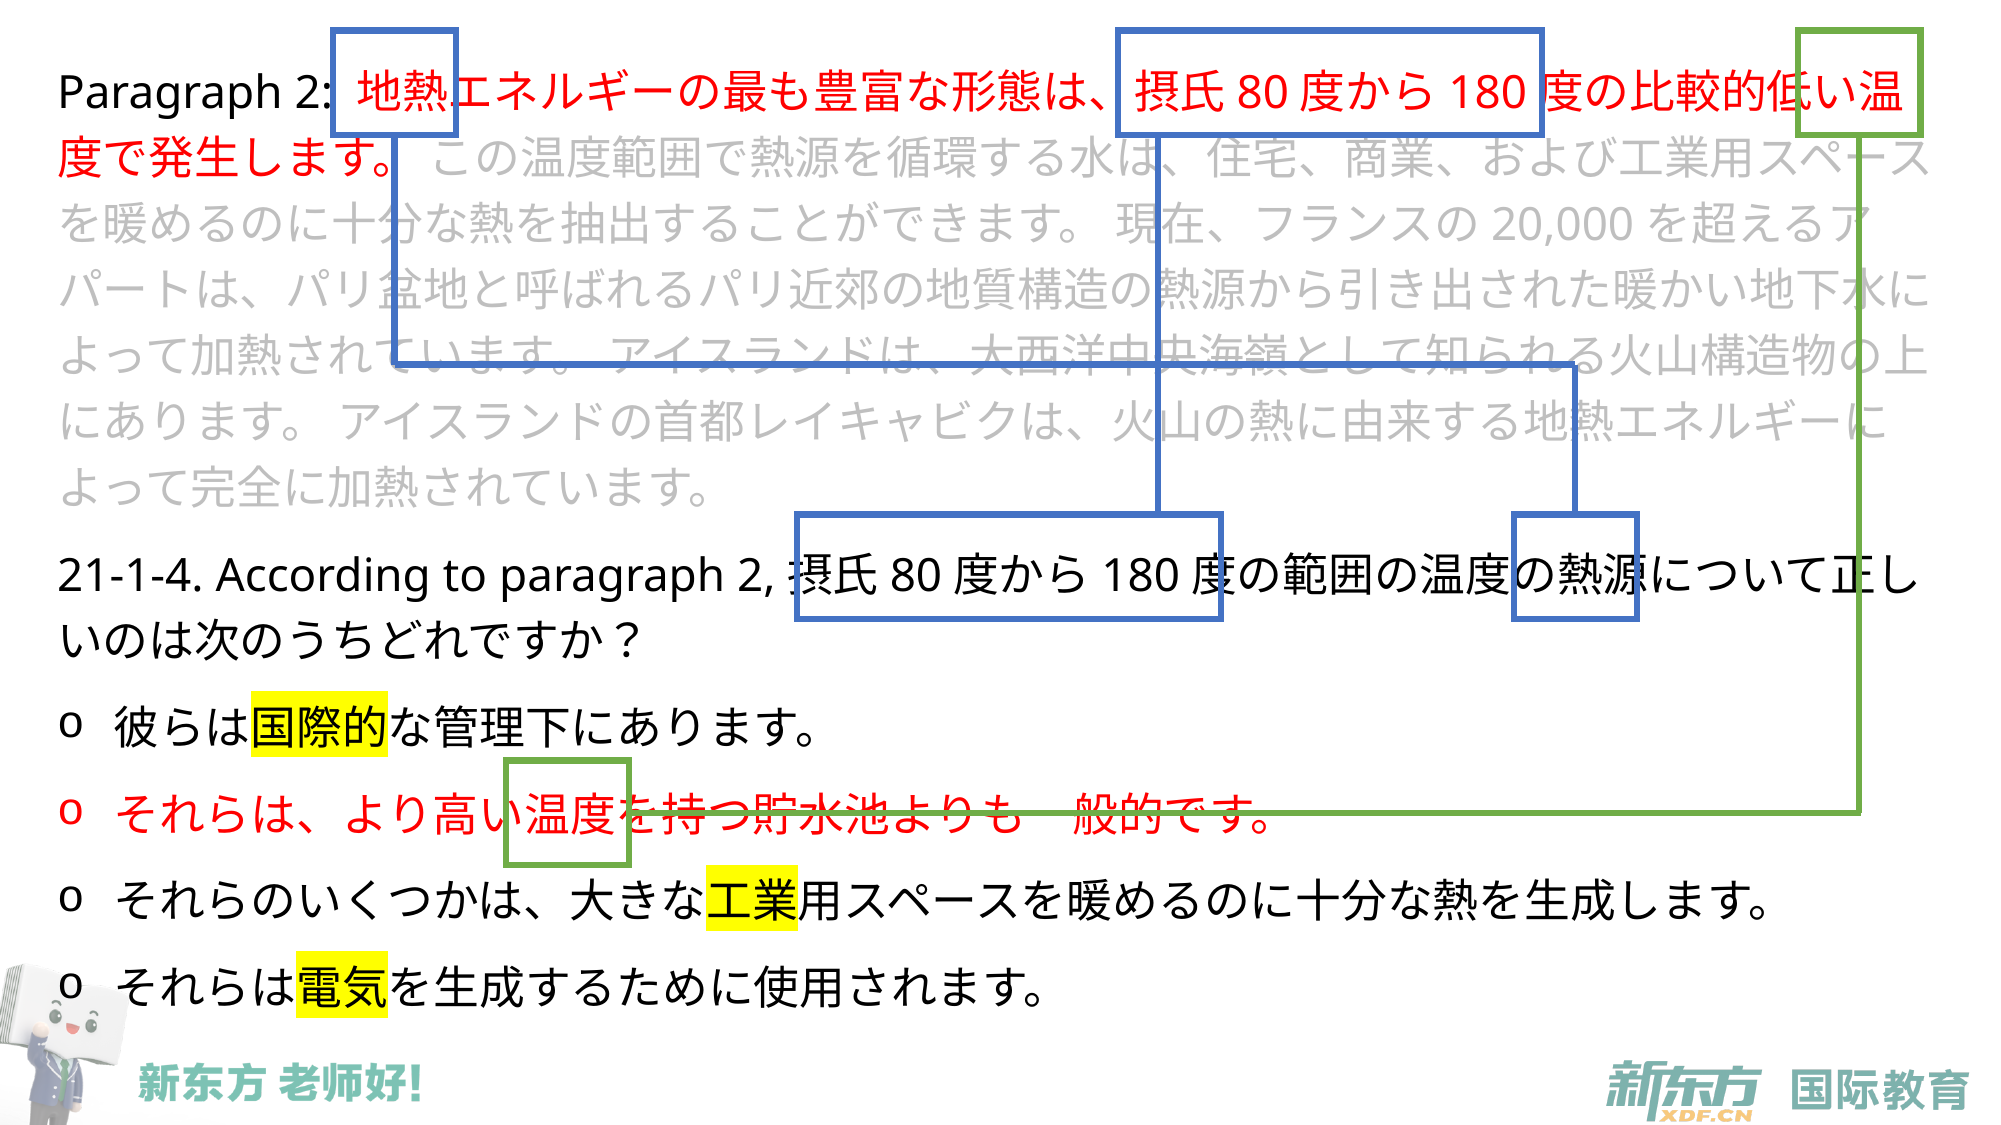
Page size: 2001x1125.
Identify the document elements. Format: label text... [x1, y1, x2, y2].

text_box [1117, 29, 1543, 136]
text_box [796, 513, 1222, 620]
text_box [1797, 29, 1922, 136]
text_box [332, 29, 457, 136]
table_cell 20 [1572, 1036, 2000, 1125]
list Paragraph 2: 地熱エネルギーの最も豊富な形態は、摂氏80度から180度の比較的低い温度で発生します。 この温度範囲で熱源を循環する水は、住宅、商業、および工業用スペースを暖めるのに十分な熱を抽出することができます。 現在、フランスの20,000を超えるアパートは、パリ盆地と呼ばれるパリ近郊の地質構造の熱源から引き出された暖かい地下水によって加熱されています。 アイスランドは、大西洋中央海嶺として知られる火山構造物の上にあります。 アイスランドの首都レイキャビクは、火山の熱に由来する地熱エネルギーによって完全に加熱されています。 21-1-4. According to paragraph 2,摂氏80度から180度の範囲の温度の熱源について正しいのは次のうちどれですか？ 彼らは国際的な管理下にあります。 それらは、より高い温度を持つ貯水池よりも一般的です。 それらのいくつかは、大きな工業用スペースを暖めるのに十分な熱を生成します。 それらは電気を生成するために使用されます。 [42, 44, 1958, 1031]
table_cell 20 [138, 1062, 420, 1102]
text_box [1513, 513, 1638, 620]
text_box [505, 759, 630, 866]
